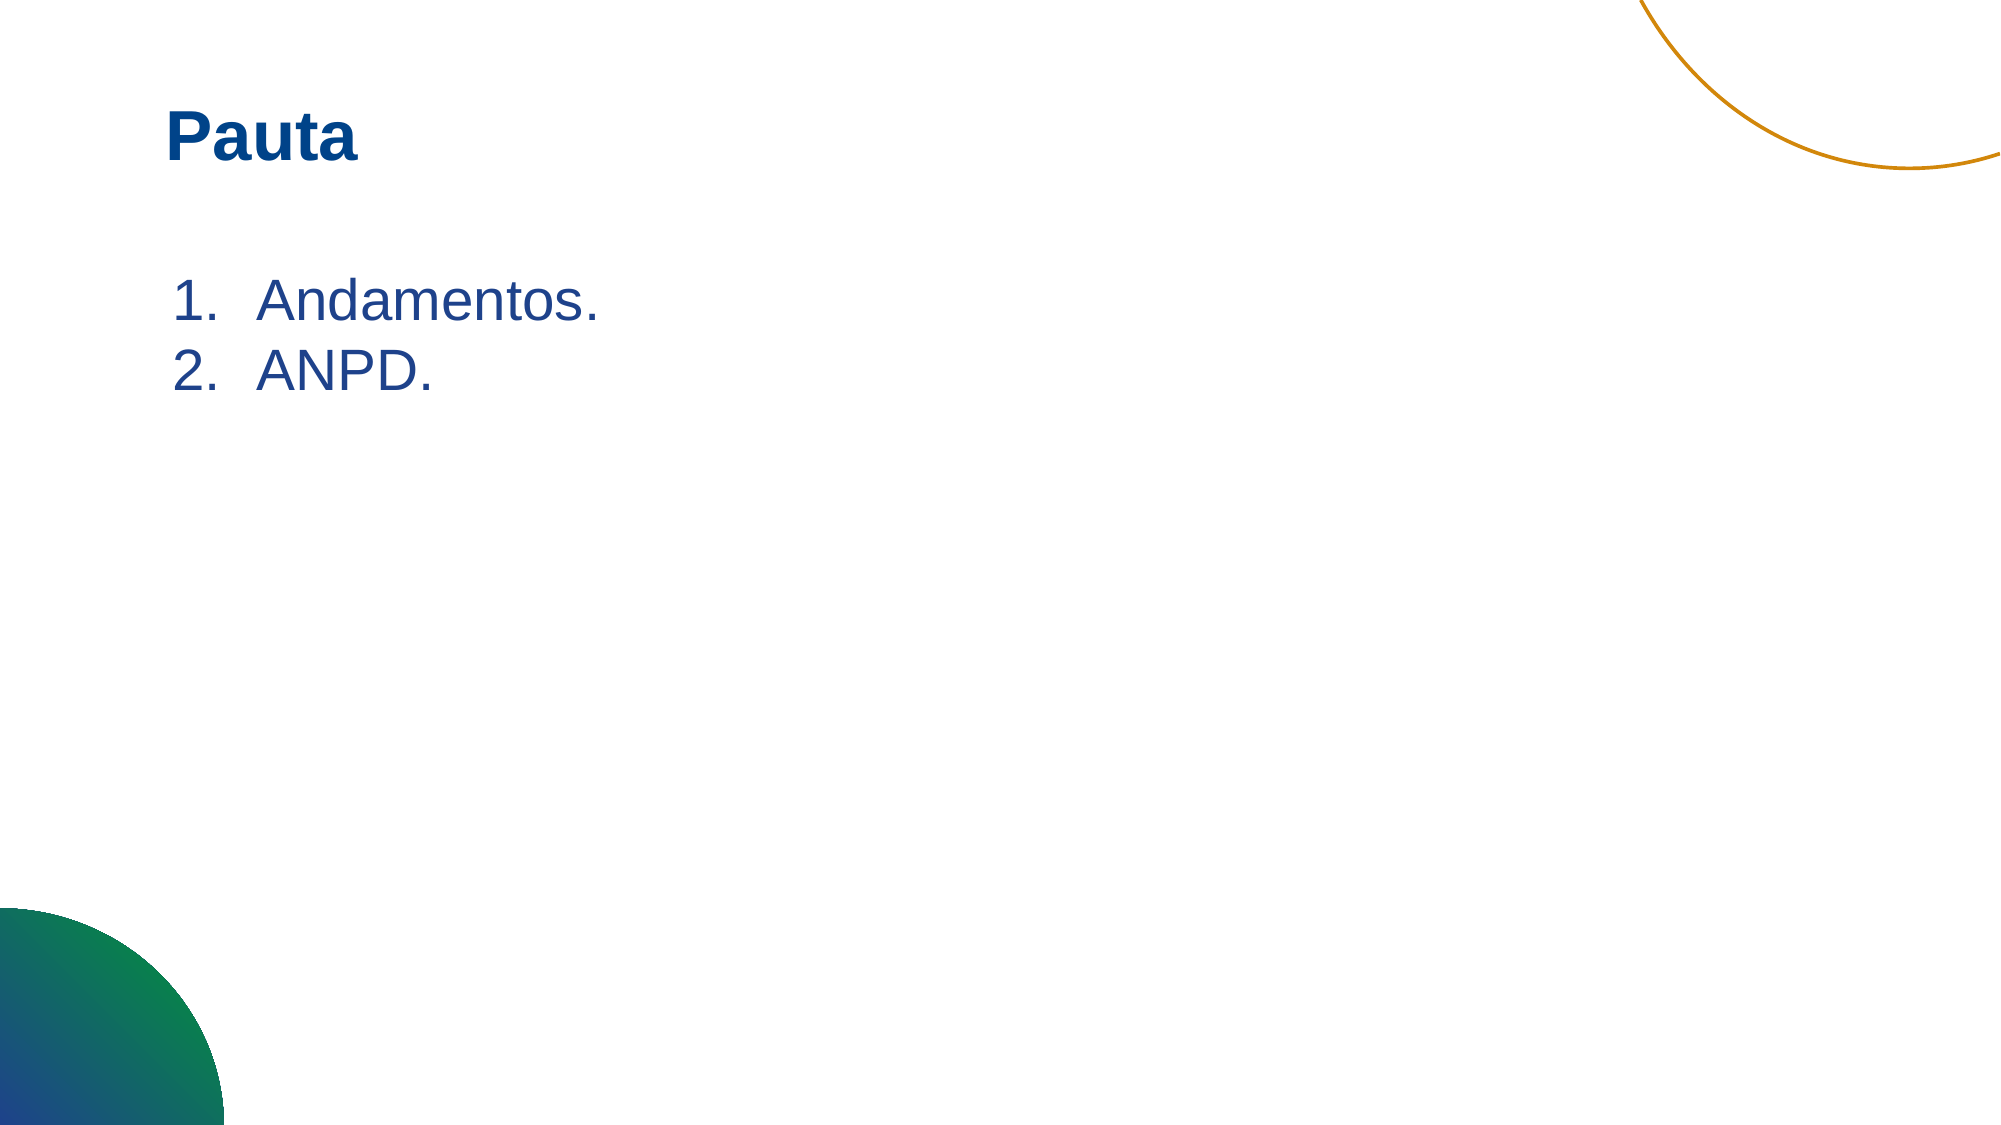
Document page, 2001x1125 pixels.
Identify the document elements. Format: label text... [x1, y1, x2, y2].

text_box Pauta [157, 81, 1704, 184]
text_box Andamentos. ANPD. [157, 255, 1798, 1065]
